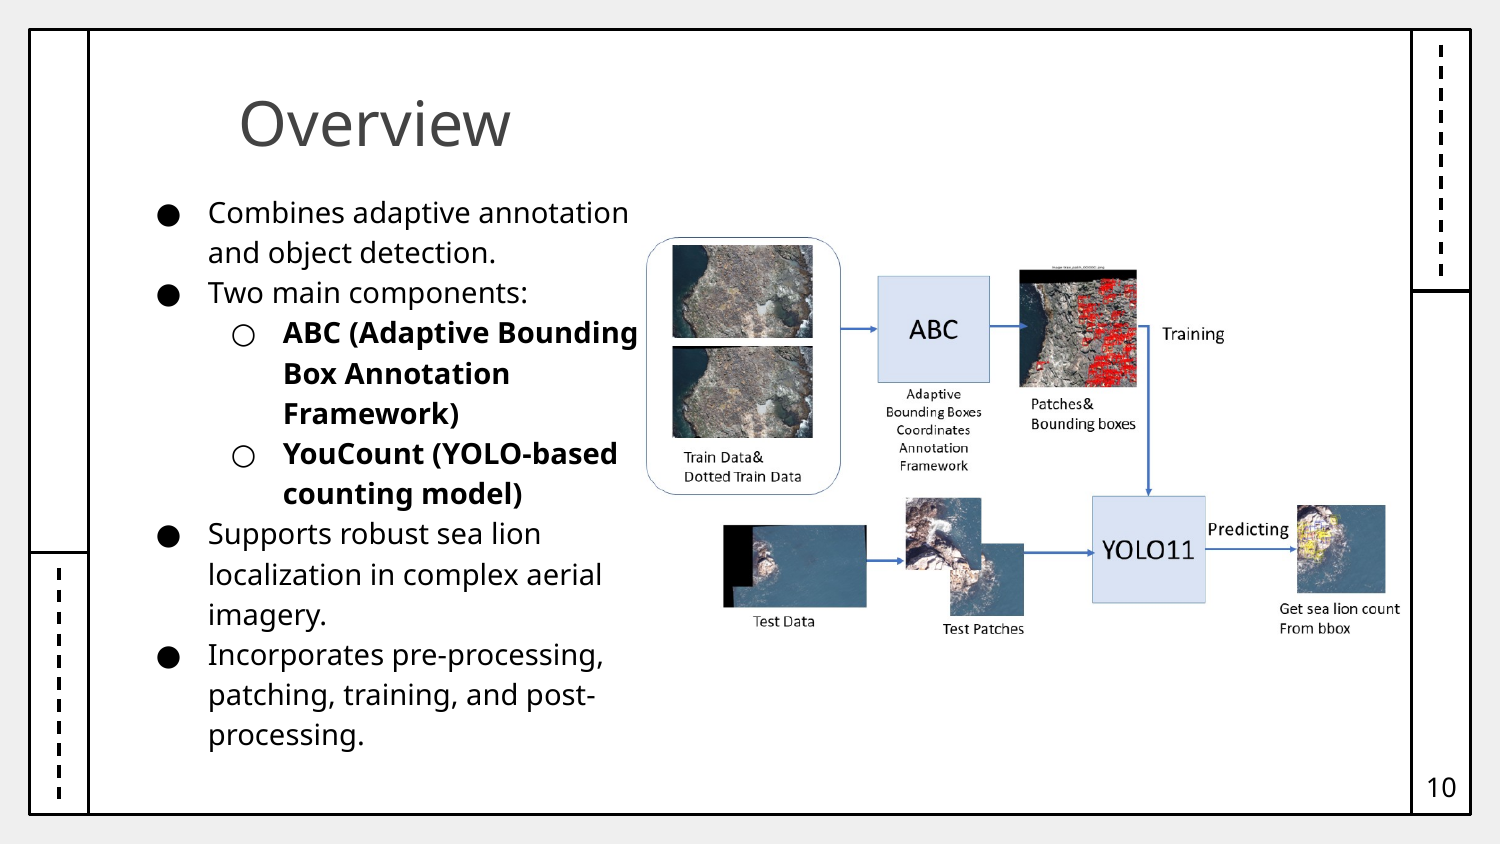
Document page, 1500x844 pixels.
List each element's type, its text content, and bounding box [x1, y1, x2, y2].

slide_number 10 [1381, 755, 1472, 820]
subtitle Combines adaptive annotation and object detection. Two main components: ABC (Adaptive Bounding Box Annotation Framework) YouCount (YOLO-based counting model) Supports robust sea lion localization in complex aerial imagery. Incorporates pre-processing, patching, training, and post-processing. [118, 174, 665, 788]
picture [638, 192, 1409, 652]
title Overview [118, 69, 633, 174]
